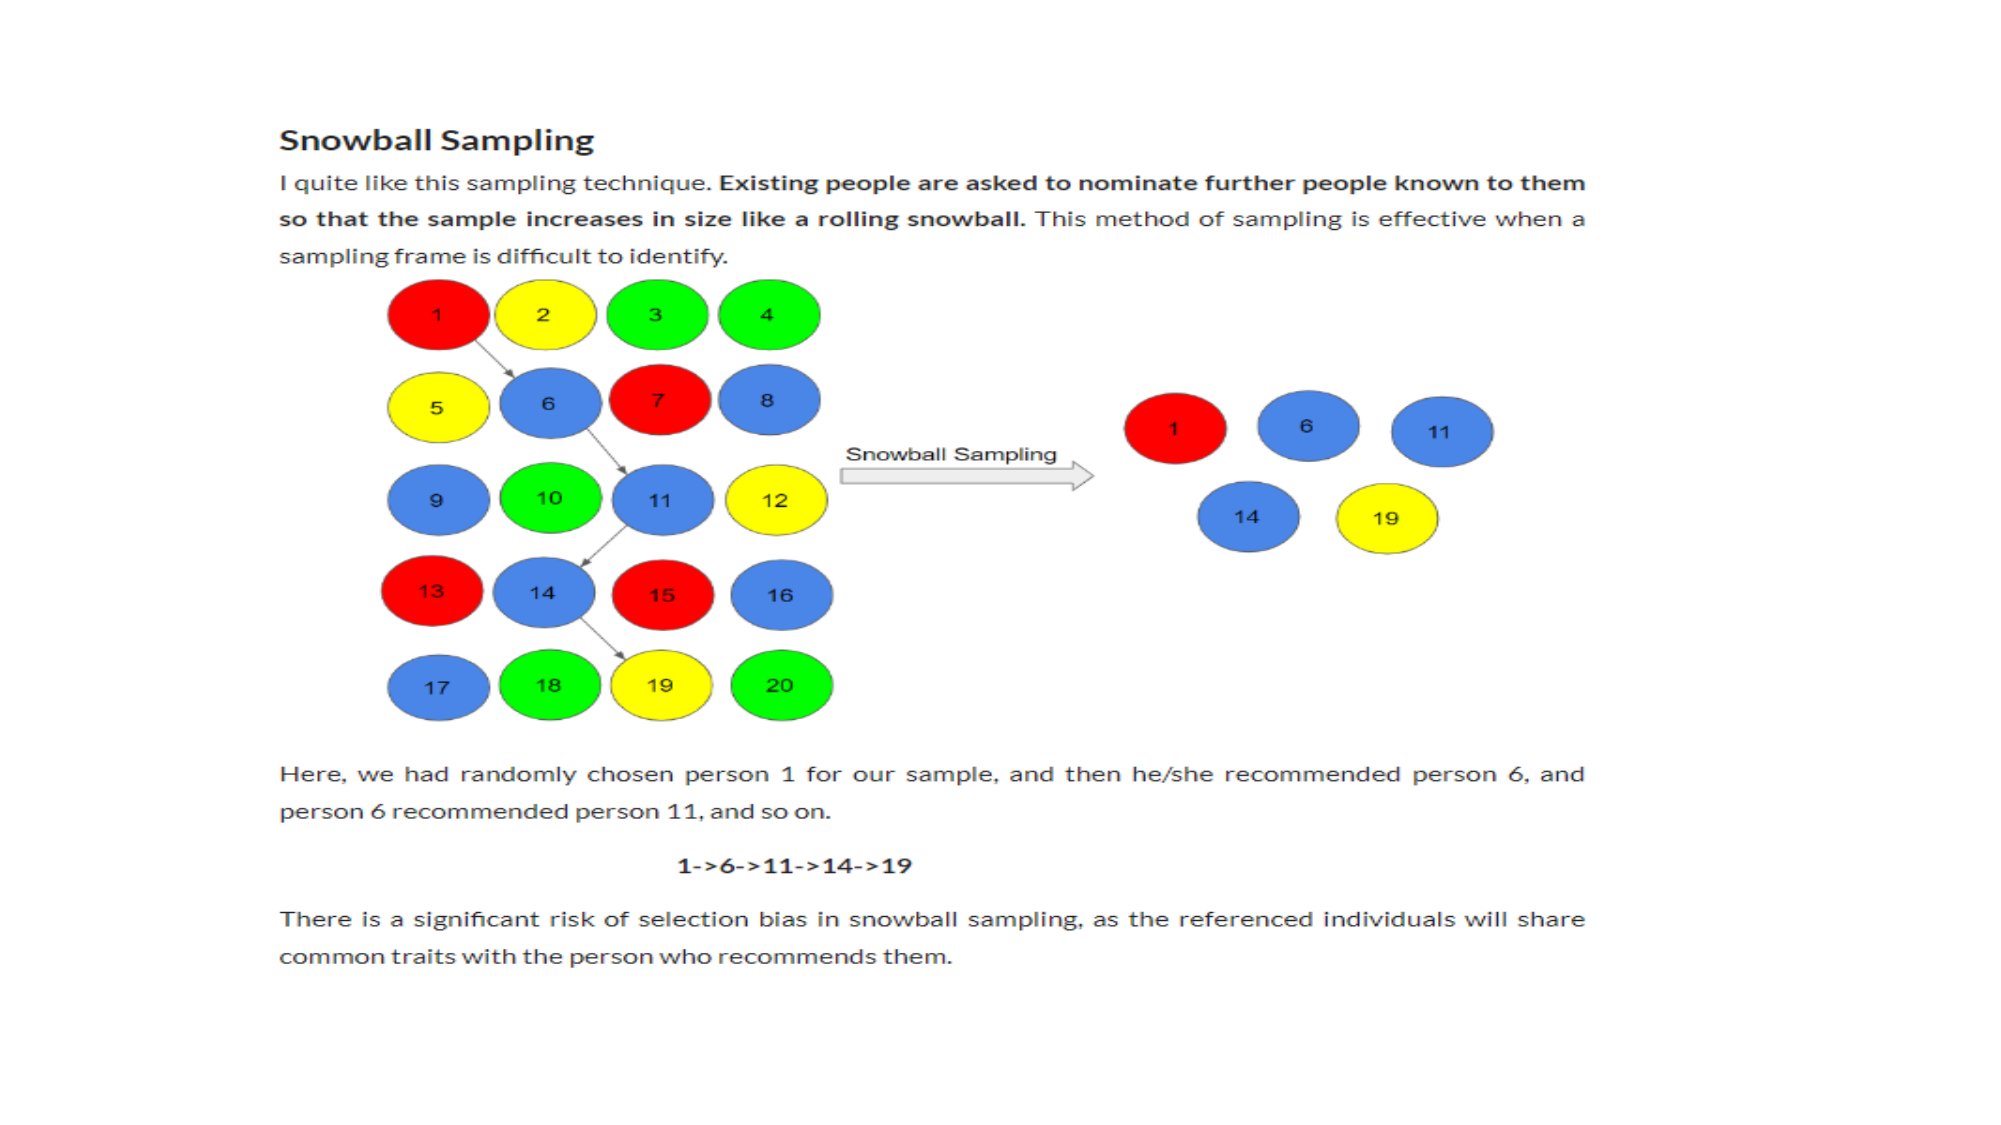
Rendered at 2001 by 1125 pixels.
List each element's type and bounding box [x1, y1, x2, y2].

picture [102, 115, 1632, 1027]
